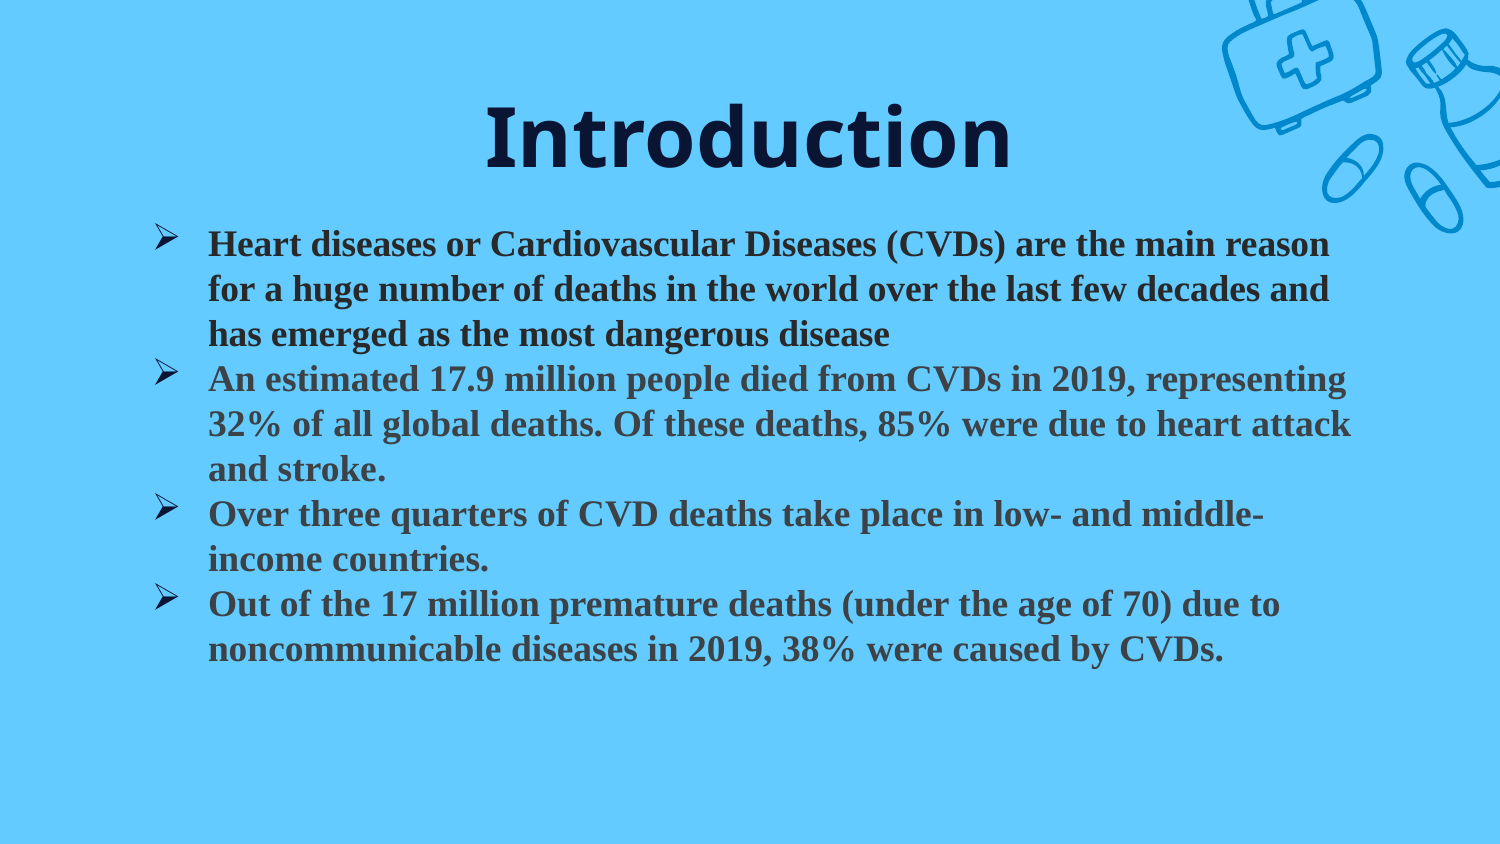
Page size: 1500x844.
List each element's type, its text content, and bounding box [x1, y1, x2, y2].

subtitle Heart diseases or Cardiovascular Diseases (CVDs) are the main reason for a huge number of deaths in the world over the last few decades and has emerged as the most dangerous disease An estimated 17.9 million people died from CVDs in 2019, representing 32% of all global deaths. Of these deaths, 85% were due to heart attack and stroke. Over three quarters of CVD deaths take place in low- and middle-income countries. Out of the 17 million premature deaths (under the age of 70) due to noncommunicable diseases in 2019, 38% were caused by CVDs. [118, 204, 1382, 756]
title Introduction [118, 69, 1382, 175]
